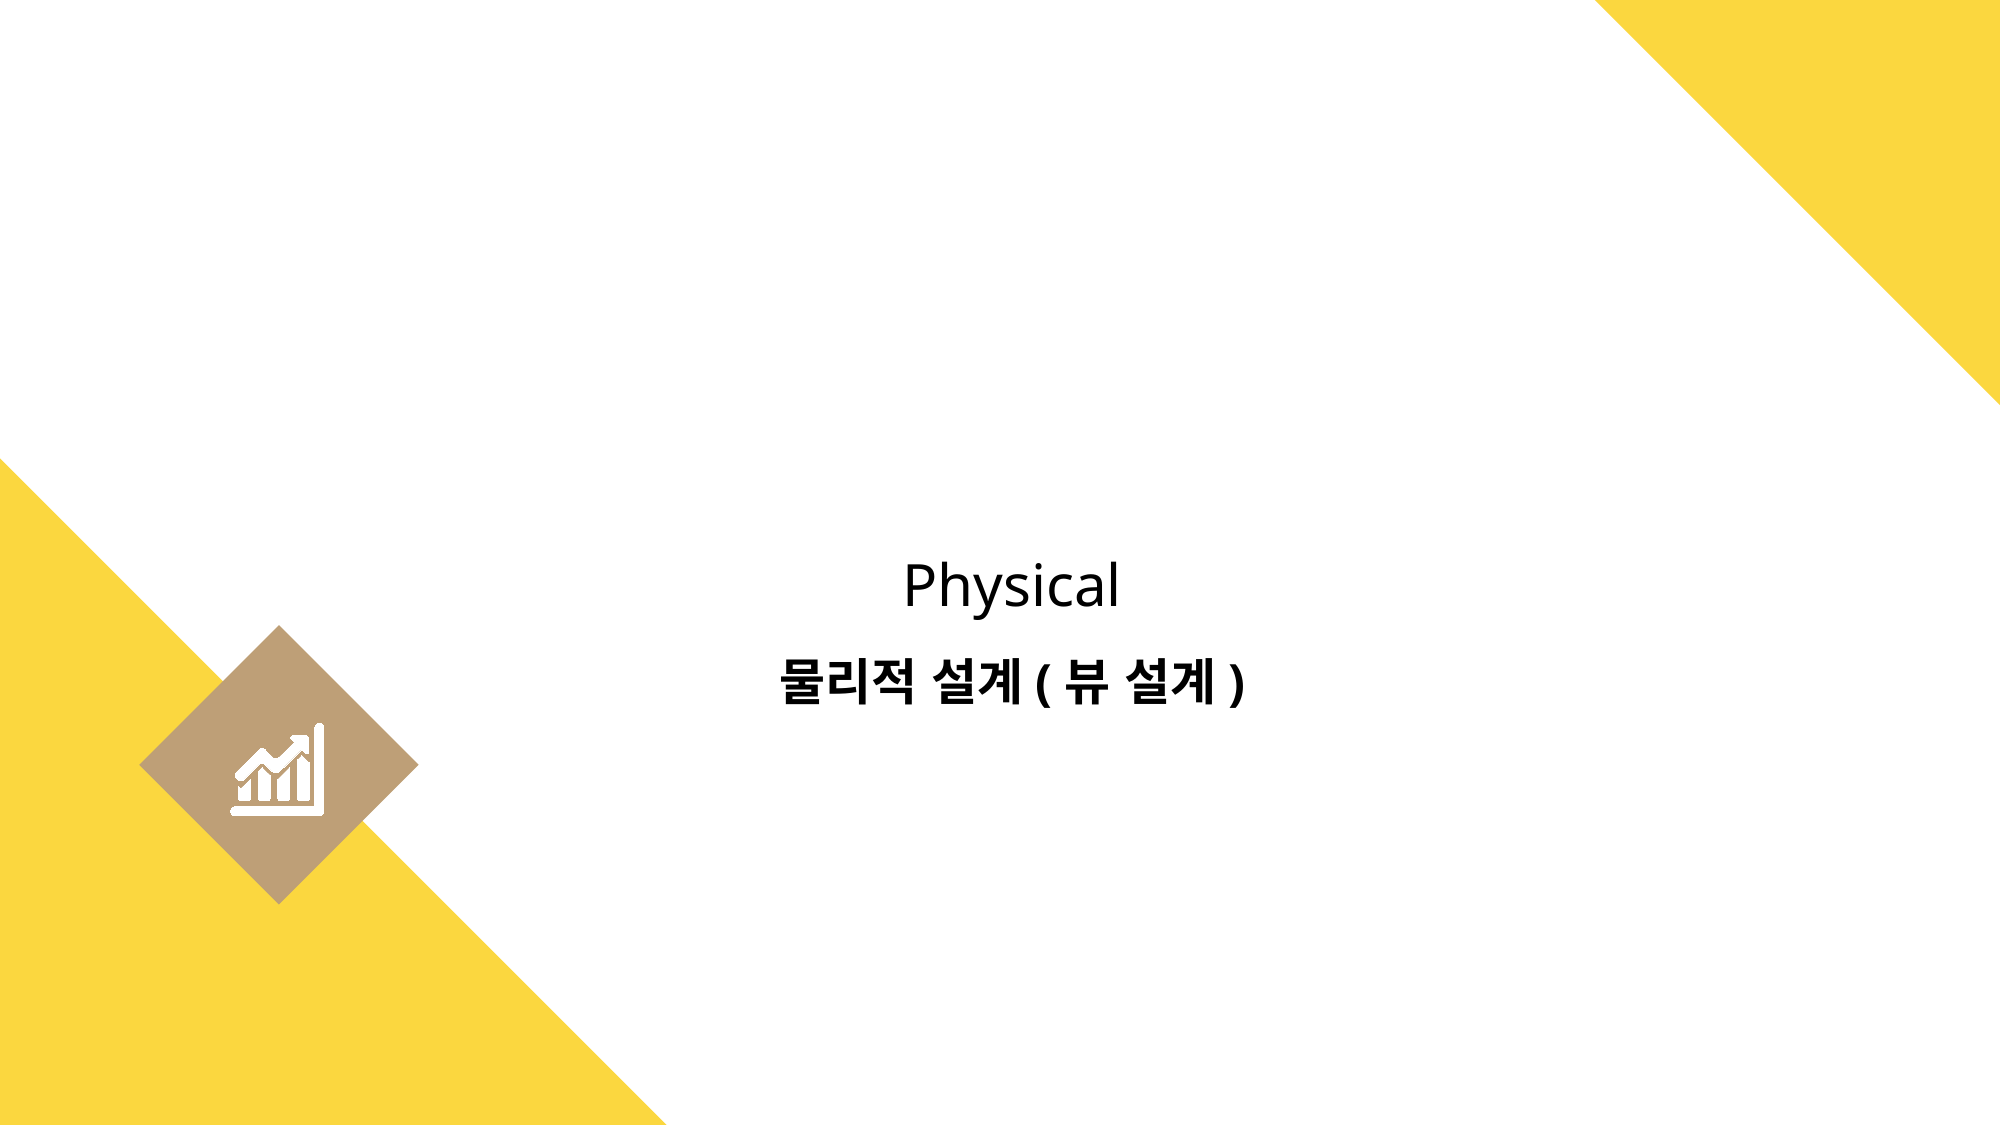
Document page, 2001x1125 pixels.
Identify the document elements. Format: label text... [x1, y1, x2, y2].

text_box Physical [887, 540, 1137, 626]
text_box [139, 625, 419, 905]
text_box [0, 458, 667, 1125]
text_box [230, 723, 324, 816]
text_box 물리적 설계(뷰 설계) [696, 643, 1261, 769]
text_box [1594, 0, 2000, 406]
